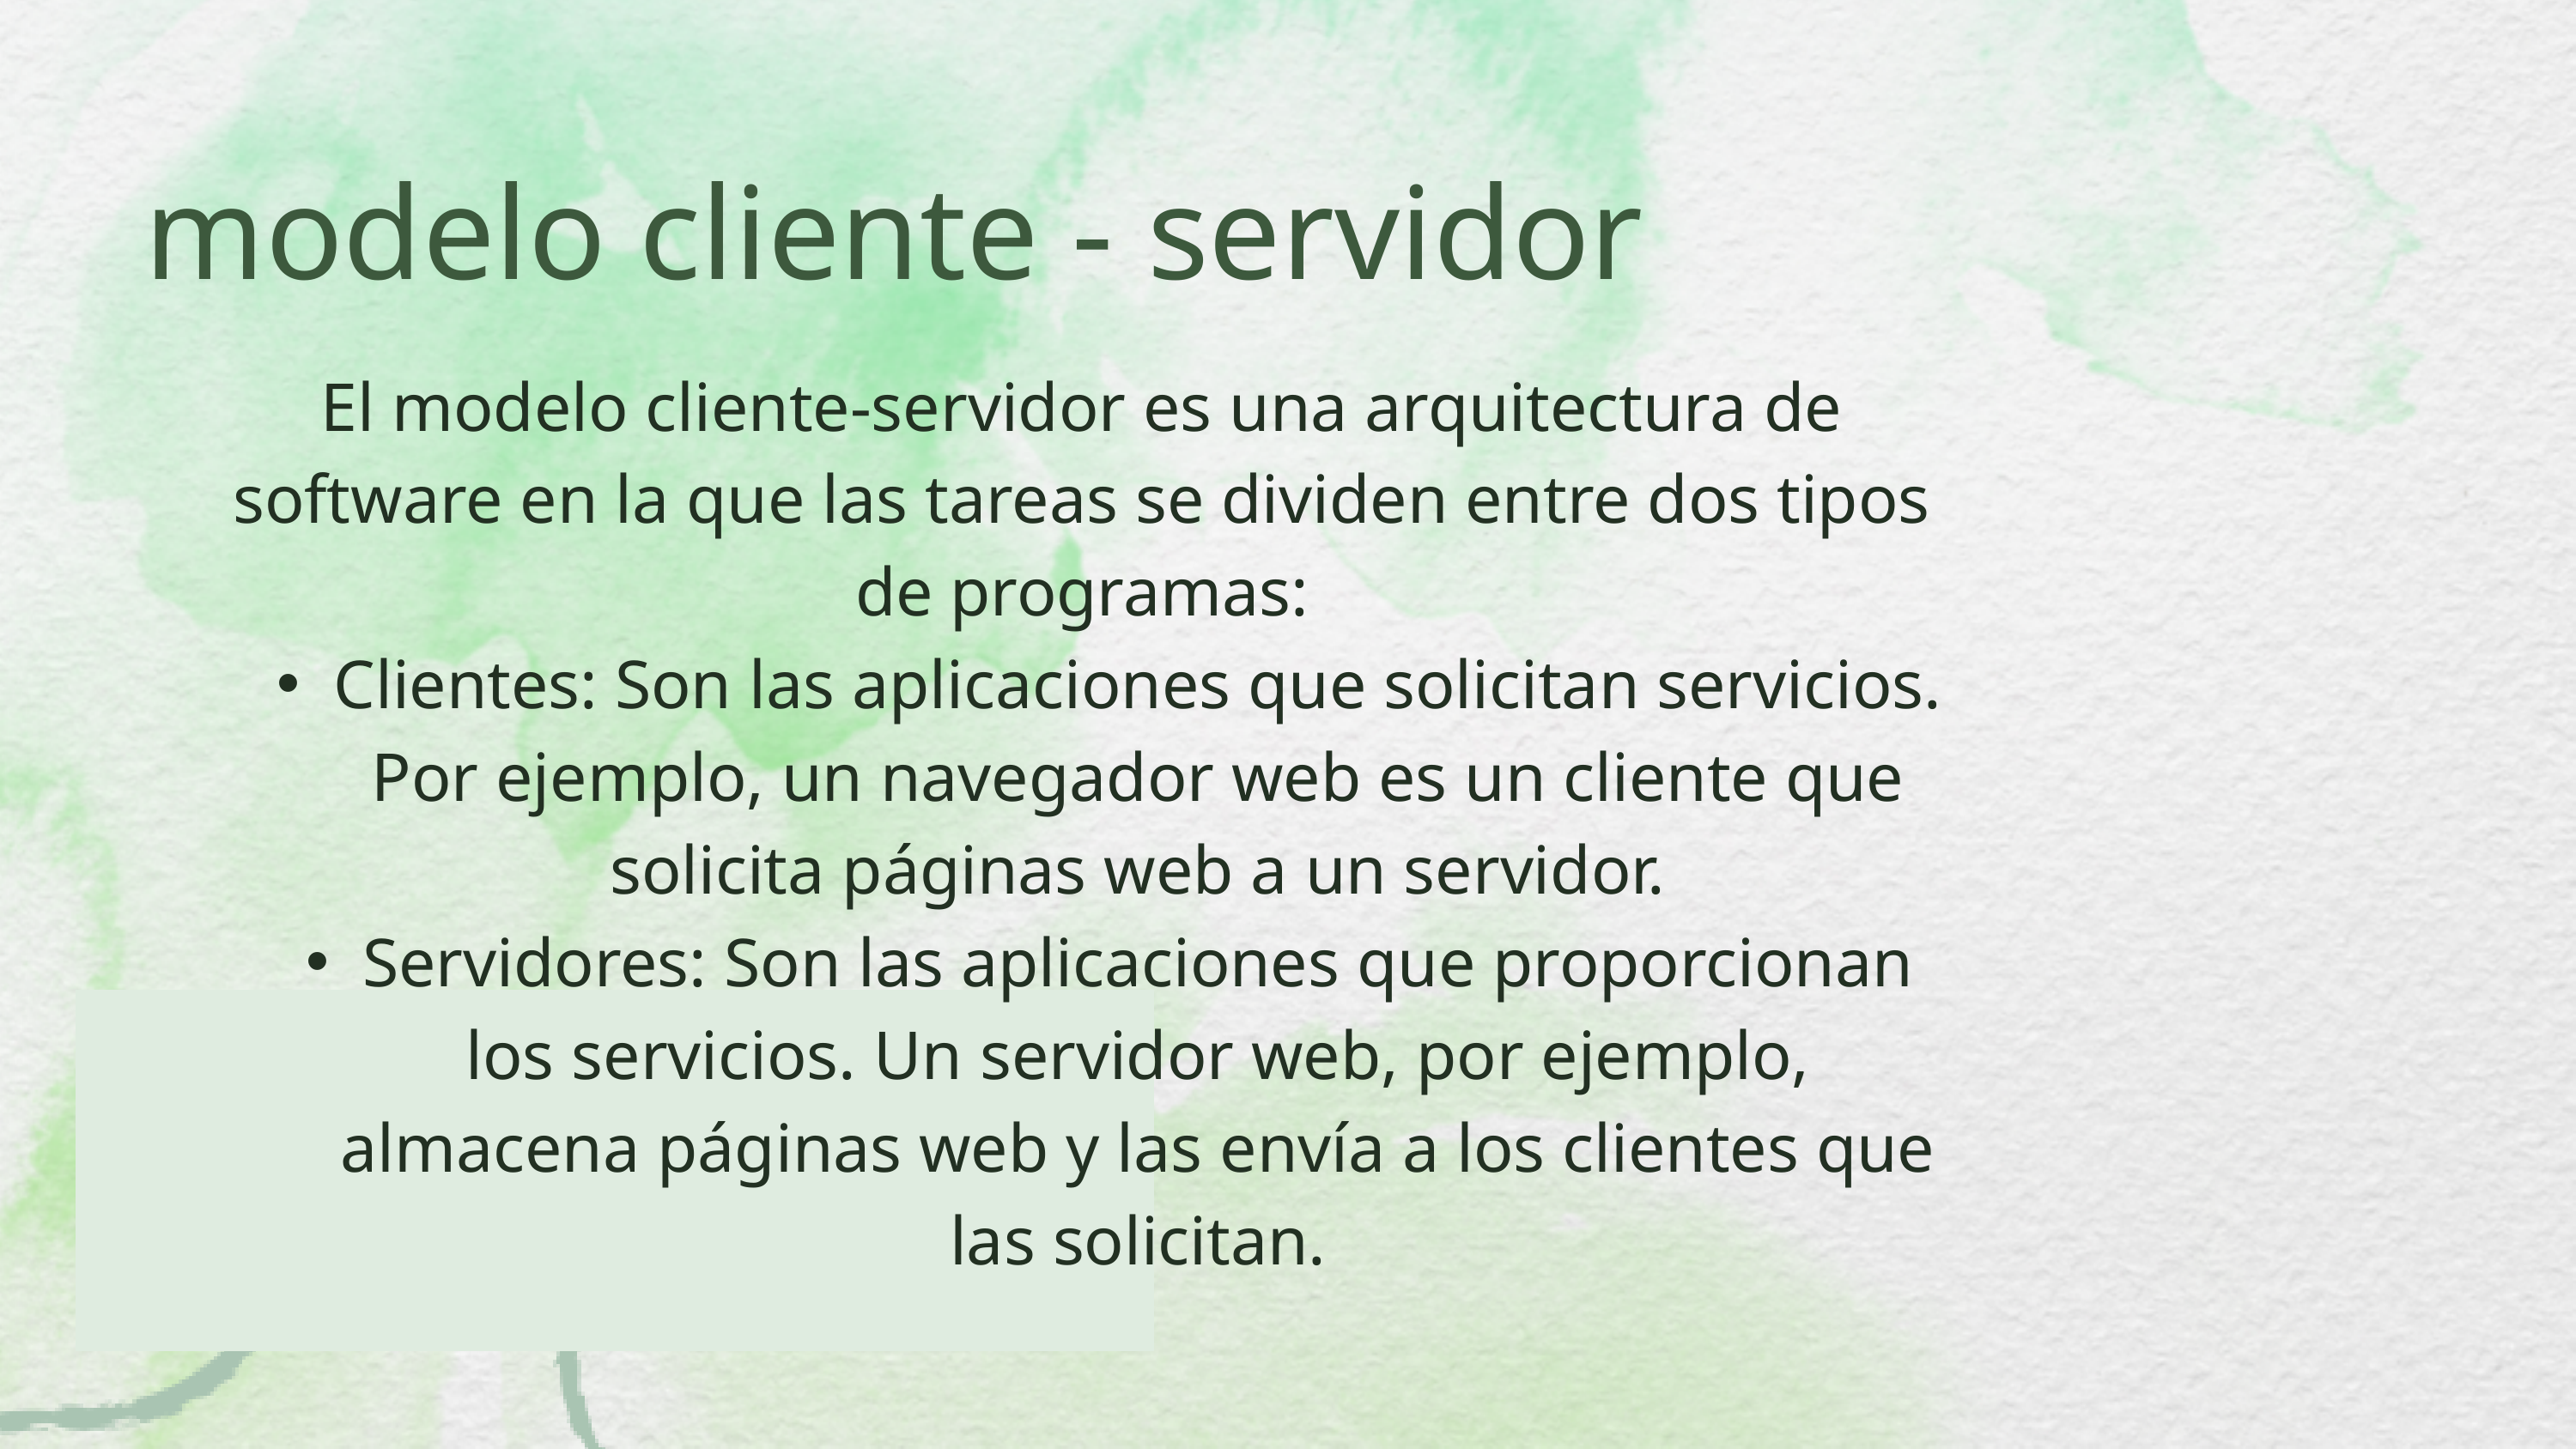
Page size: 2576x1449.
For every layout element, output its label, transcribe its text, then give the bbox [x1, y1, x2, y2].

text_box [0, 1283, 716, 1449]
text_box [0, 0, 2576, 1449]
text_box El modelo cliente-servidor es una arquitectura de software en la que las tareas se dividen entre dos tipos de programas: Clientes: Son las aplicaciones que solicitan servicios. Por ejemplo, un navegador web es un cliente que solicita páginas web a un servidor. Servidores: Son las aplicaciones que proporcionan los servicios. Un servidor web, por ejemplo, almacena páginas web y las envía a los clientes que las solicitan. [201, 351, 1963, 1371]
text_box modelo cliente - servidor [144, 124, 2296, 306]
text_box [75, 989, 1155, 1352]
